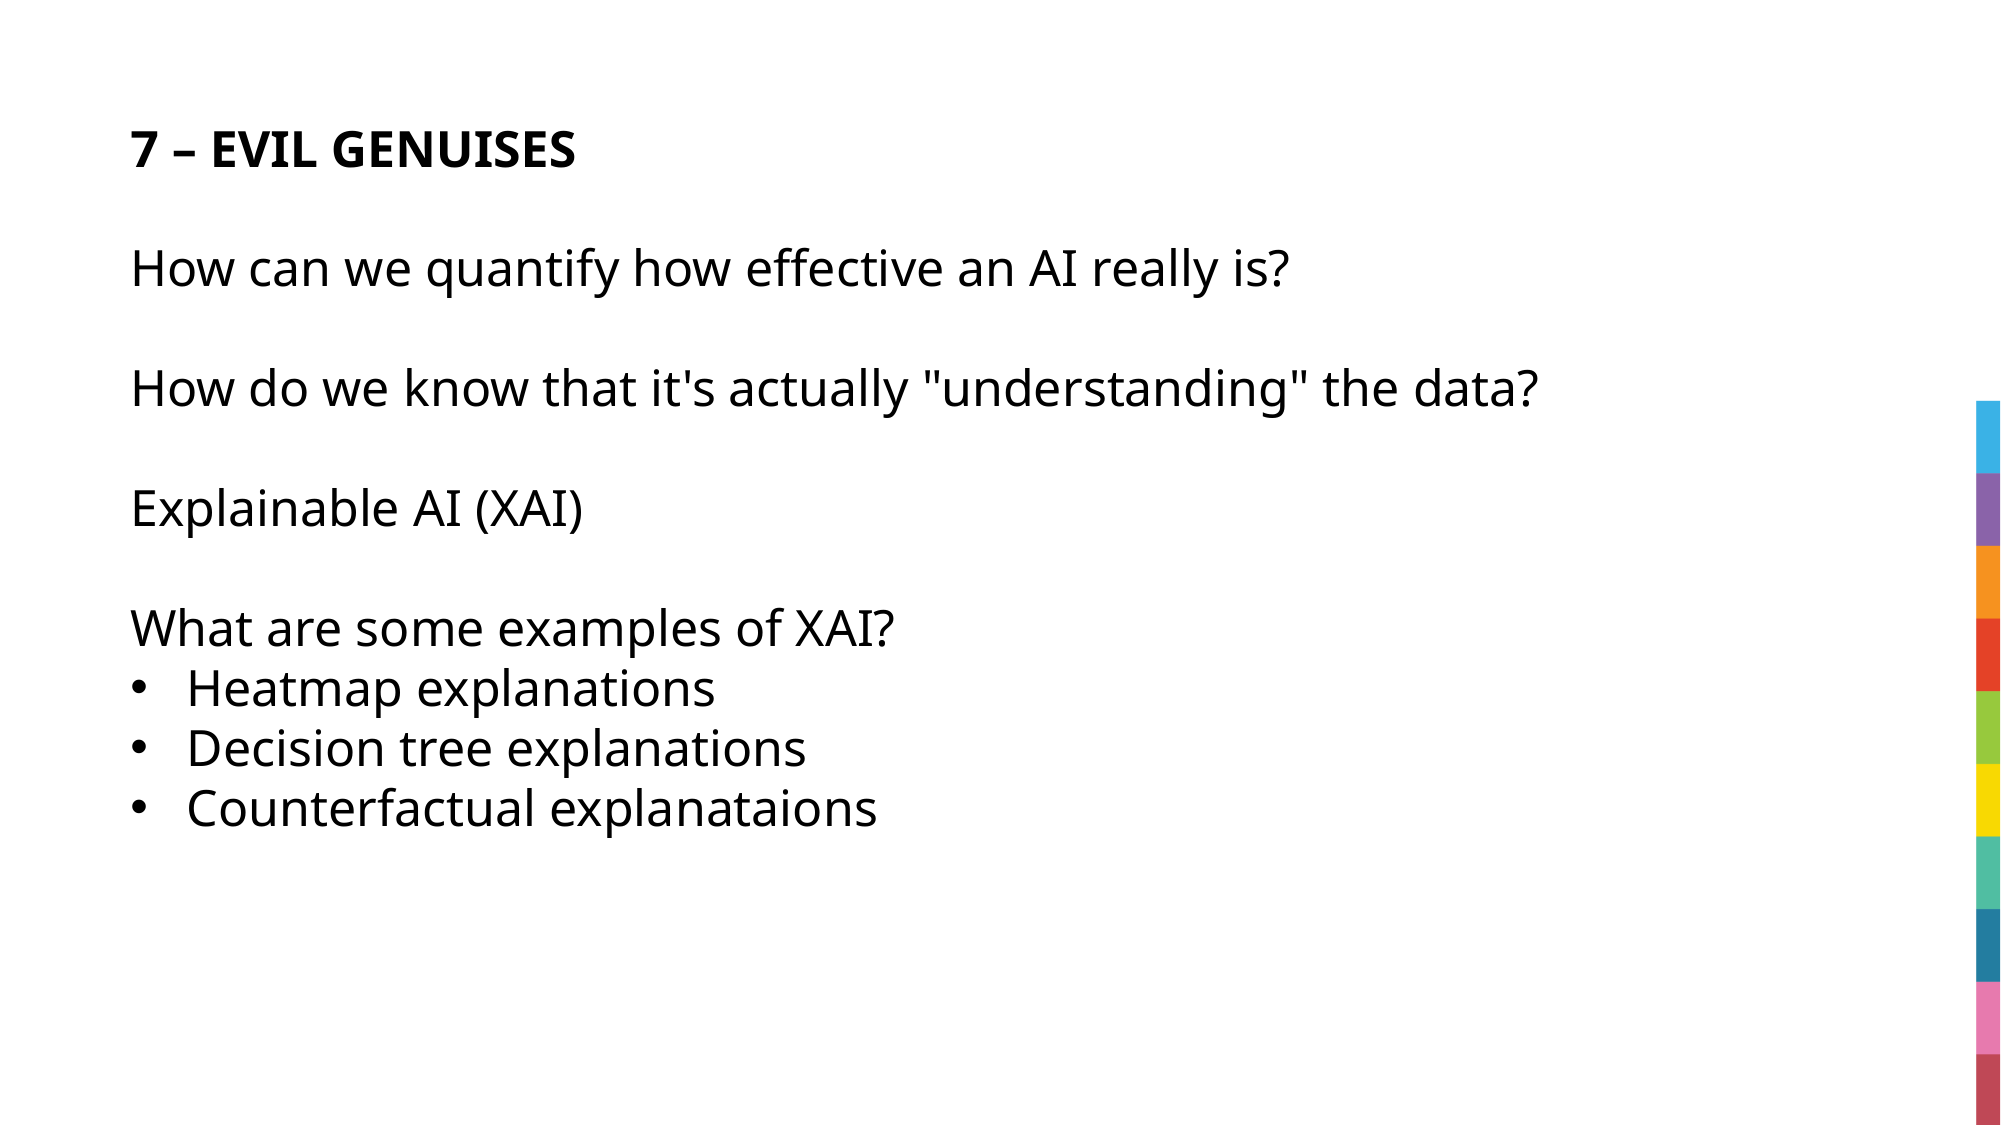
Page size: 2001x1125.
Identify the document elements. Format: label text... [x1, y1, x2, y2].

list How can we quantify how effective an AI really is? How do we know that it's actually "understanding" the data? Explainable AI (XAI) What are some examples of XAI? Heatmap explanations Decision tree explanations Counterfactual explanataions [115, 229, 1863, 947]
picture [1976, 402, 2001, 1125]
title 7 – EVIL GENUISES [115, 111, 1863, 186]
